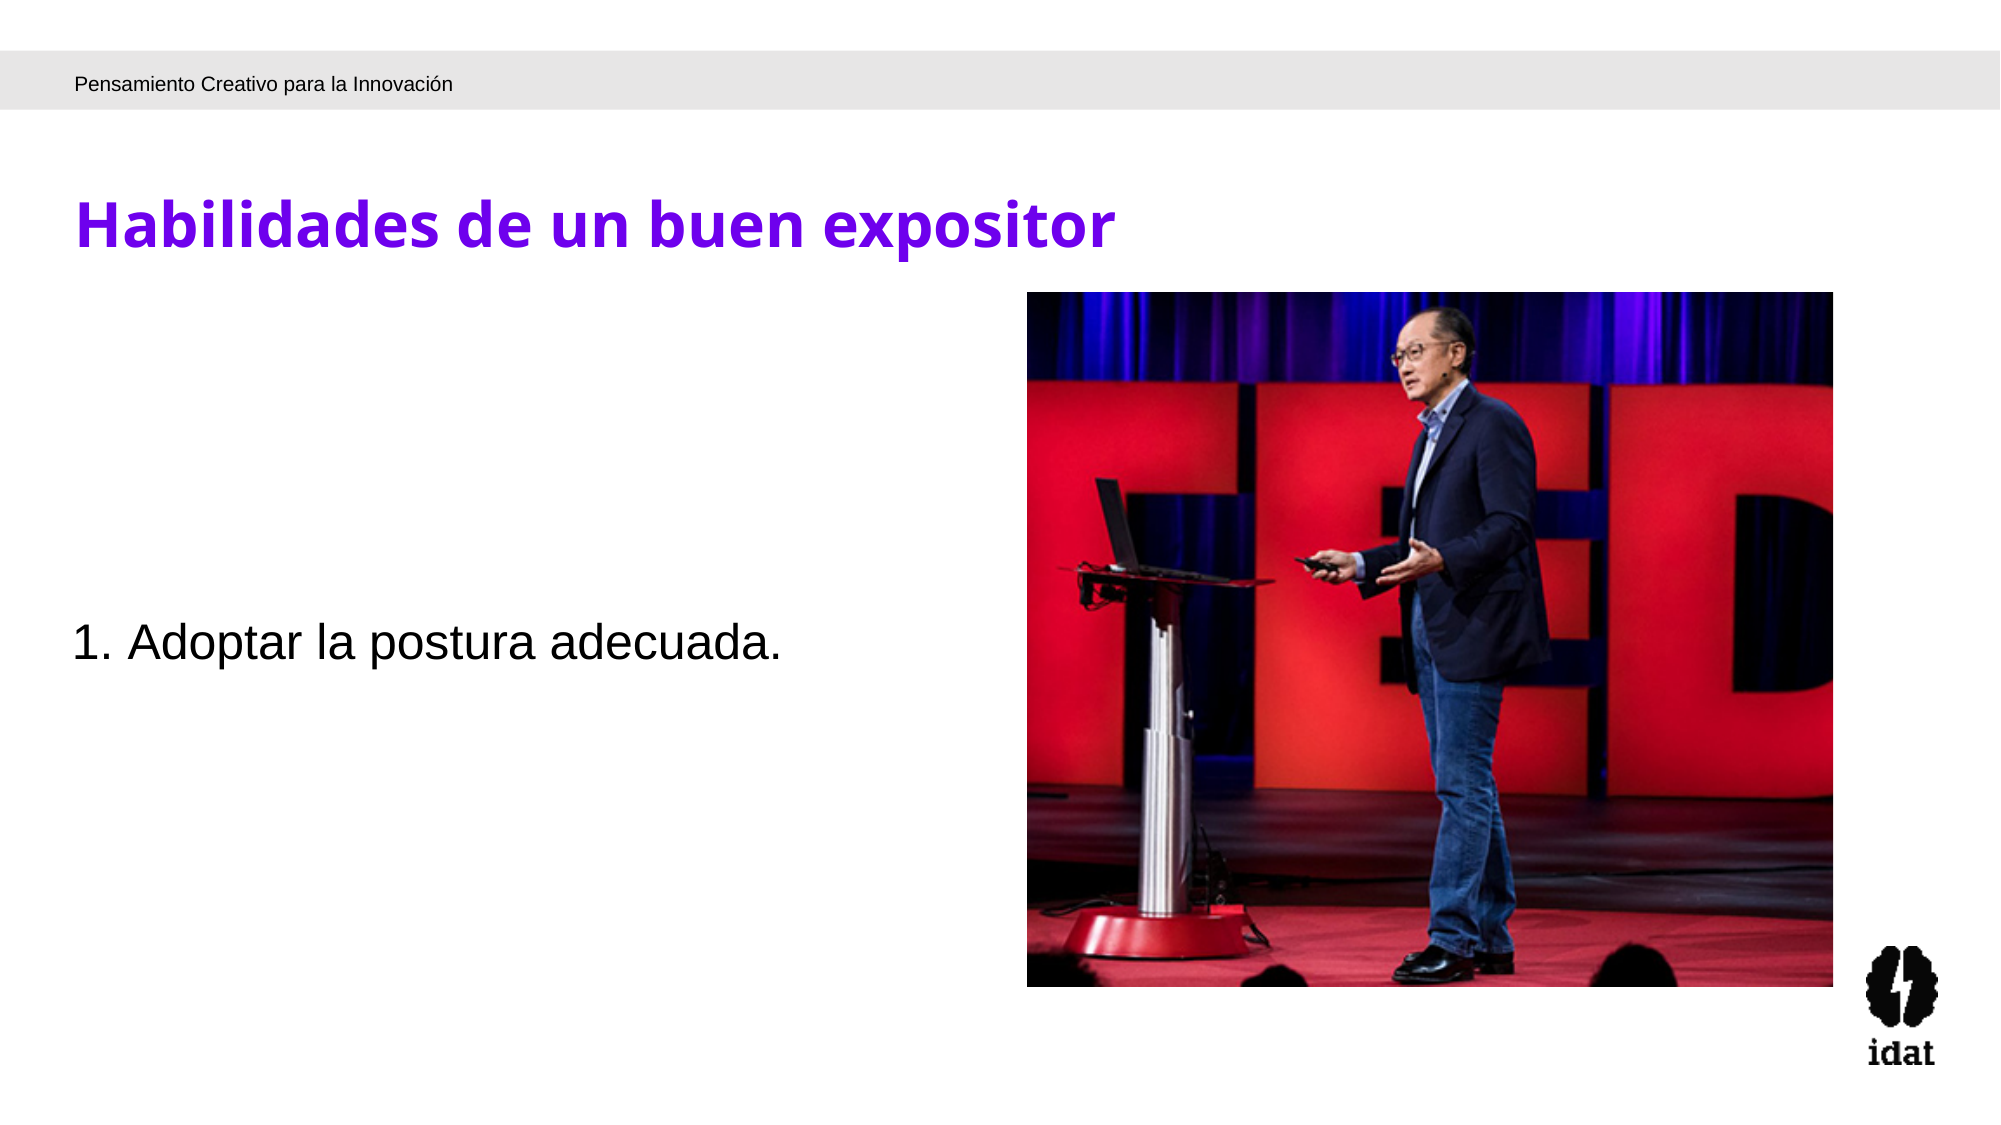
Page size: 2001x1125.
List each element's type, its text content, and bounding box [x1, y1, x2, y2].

list Pensamiento Creativo para la Innovación [74, 58, 690, 106]
list 1. Adoptar la postura adecuada. [71, 292, 973, 987]
picture [1026, 292, 1834, 987]
picture [1866, 946, 1938, 1065]
list Habilidades de un buen expositor [74, 194, 1460, 274]
